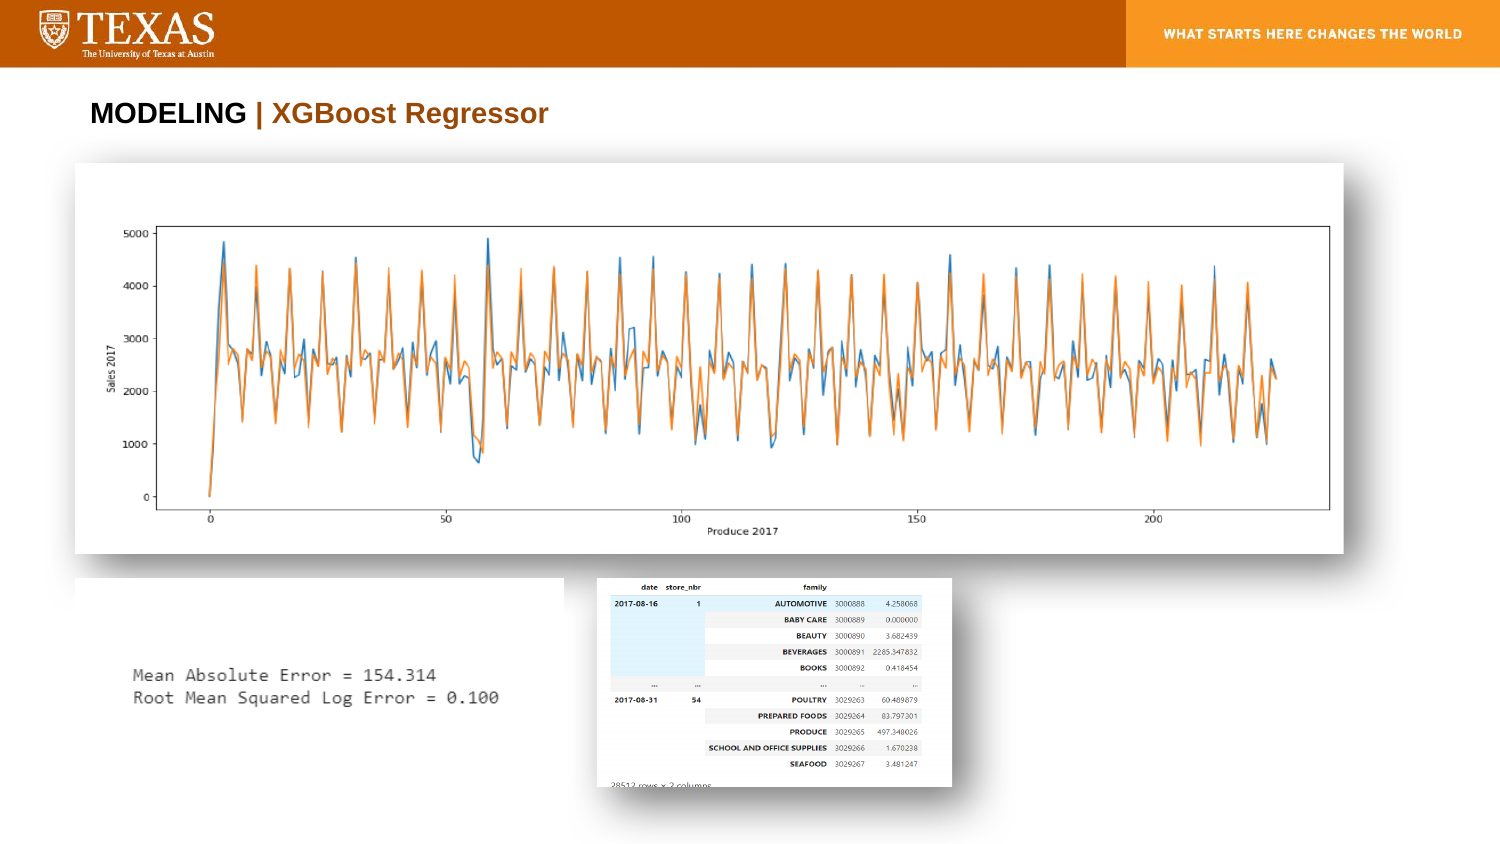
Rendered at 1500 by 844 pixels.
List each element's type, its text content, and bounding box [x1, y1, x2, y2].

picture [0, 0, 1500, 844]
title MODELING | XGBoost Regressor [75, 76, 1439, 183]
